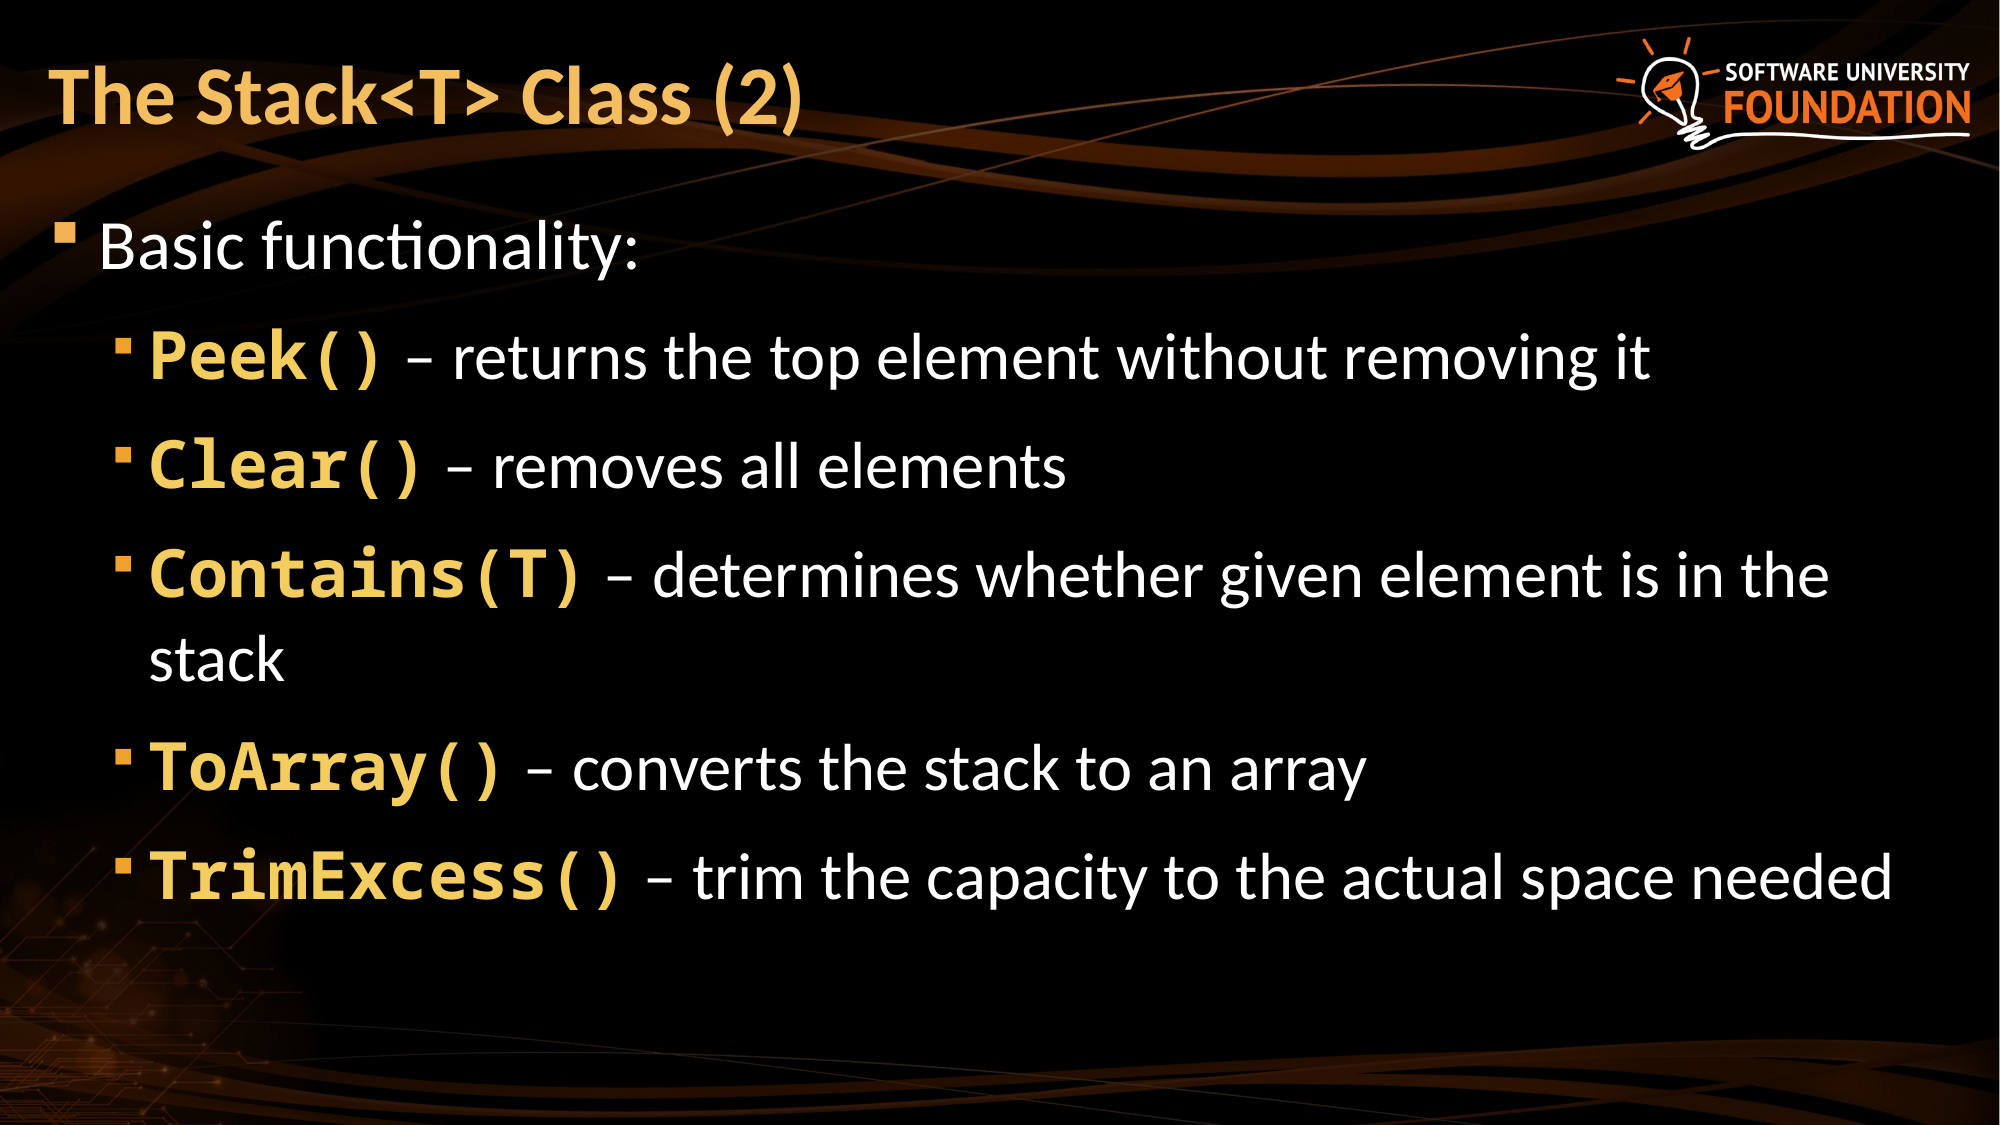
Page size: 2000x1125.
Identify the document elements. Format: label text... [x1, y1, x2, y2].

list Basic functionality: Peek() – returns the top element without removing it Clear() – removes all elements Contains(T) – determines whether given element is in the stack ToArray() – converts the stack to an array TrimExcess() – trim the capacity to the actual space needed [31, 188, 1968, 1103]
picture [0, 0, 2000, 1125]
title The Stack<T> Class (2) [30, 6, 1602, 189]
